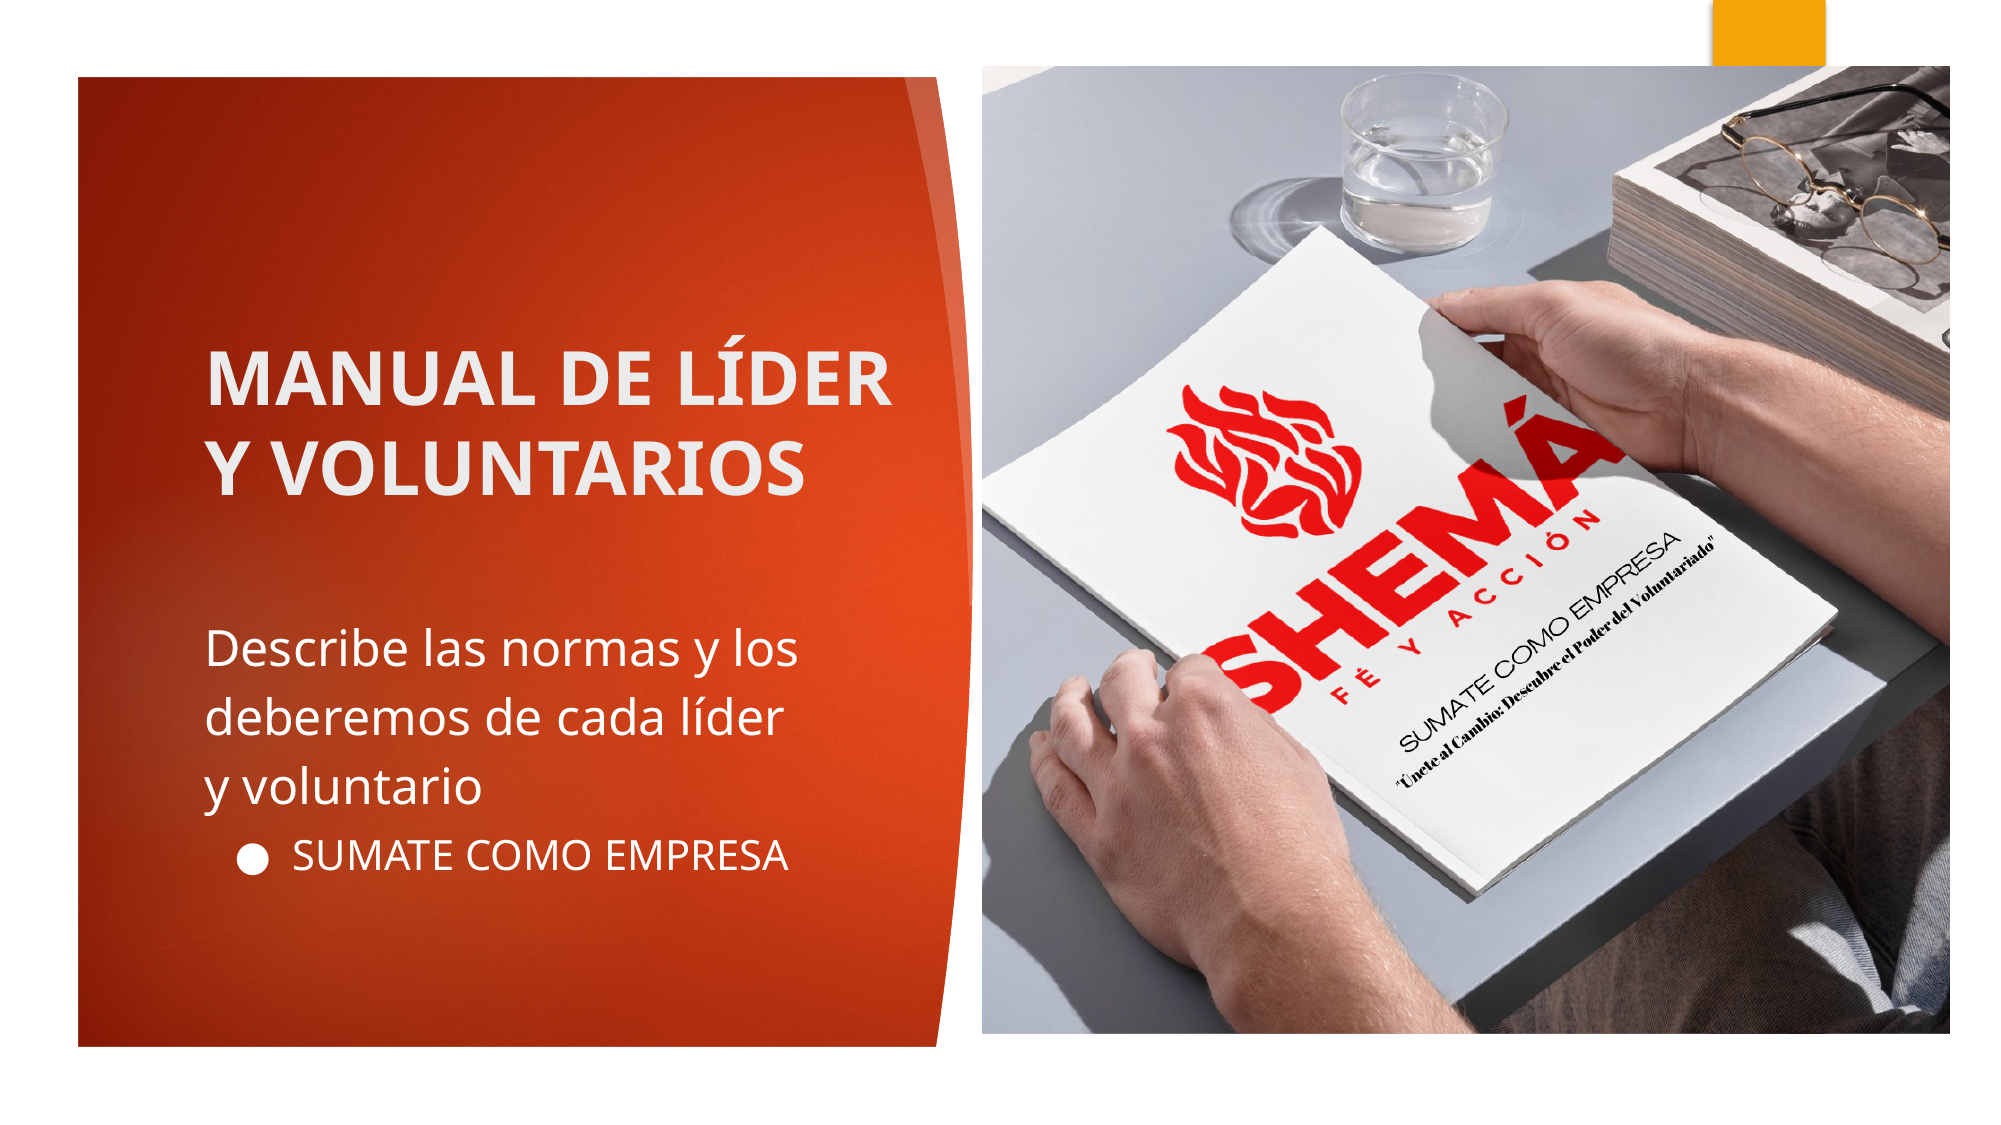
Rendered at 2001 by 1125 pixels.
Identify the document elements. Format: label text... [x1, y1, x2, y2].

list Describe las normas y los deberemos de cada líder y voluntario [189, 600, 936, 825]
title MANUAL DE LÍDER Y VOLUNTARIOS [189, 277, 977, 563]
picture [79, 78, 972, 1046]
text_box SUMATE COMO EMPRESA [202, 806, 876, 894]
picture [982, 65, 1951, 1034]
